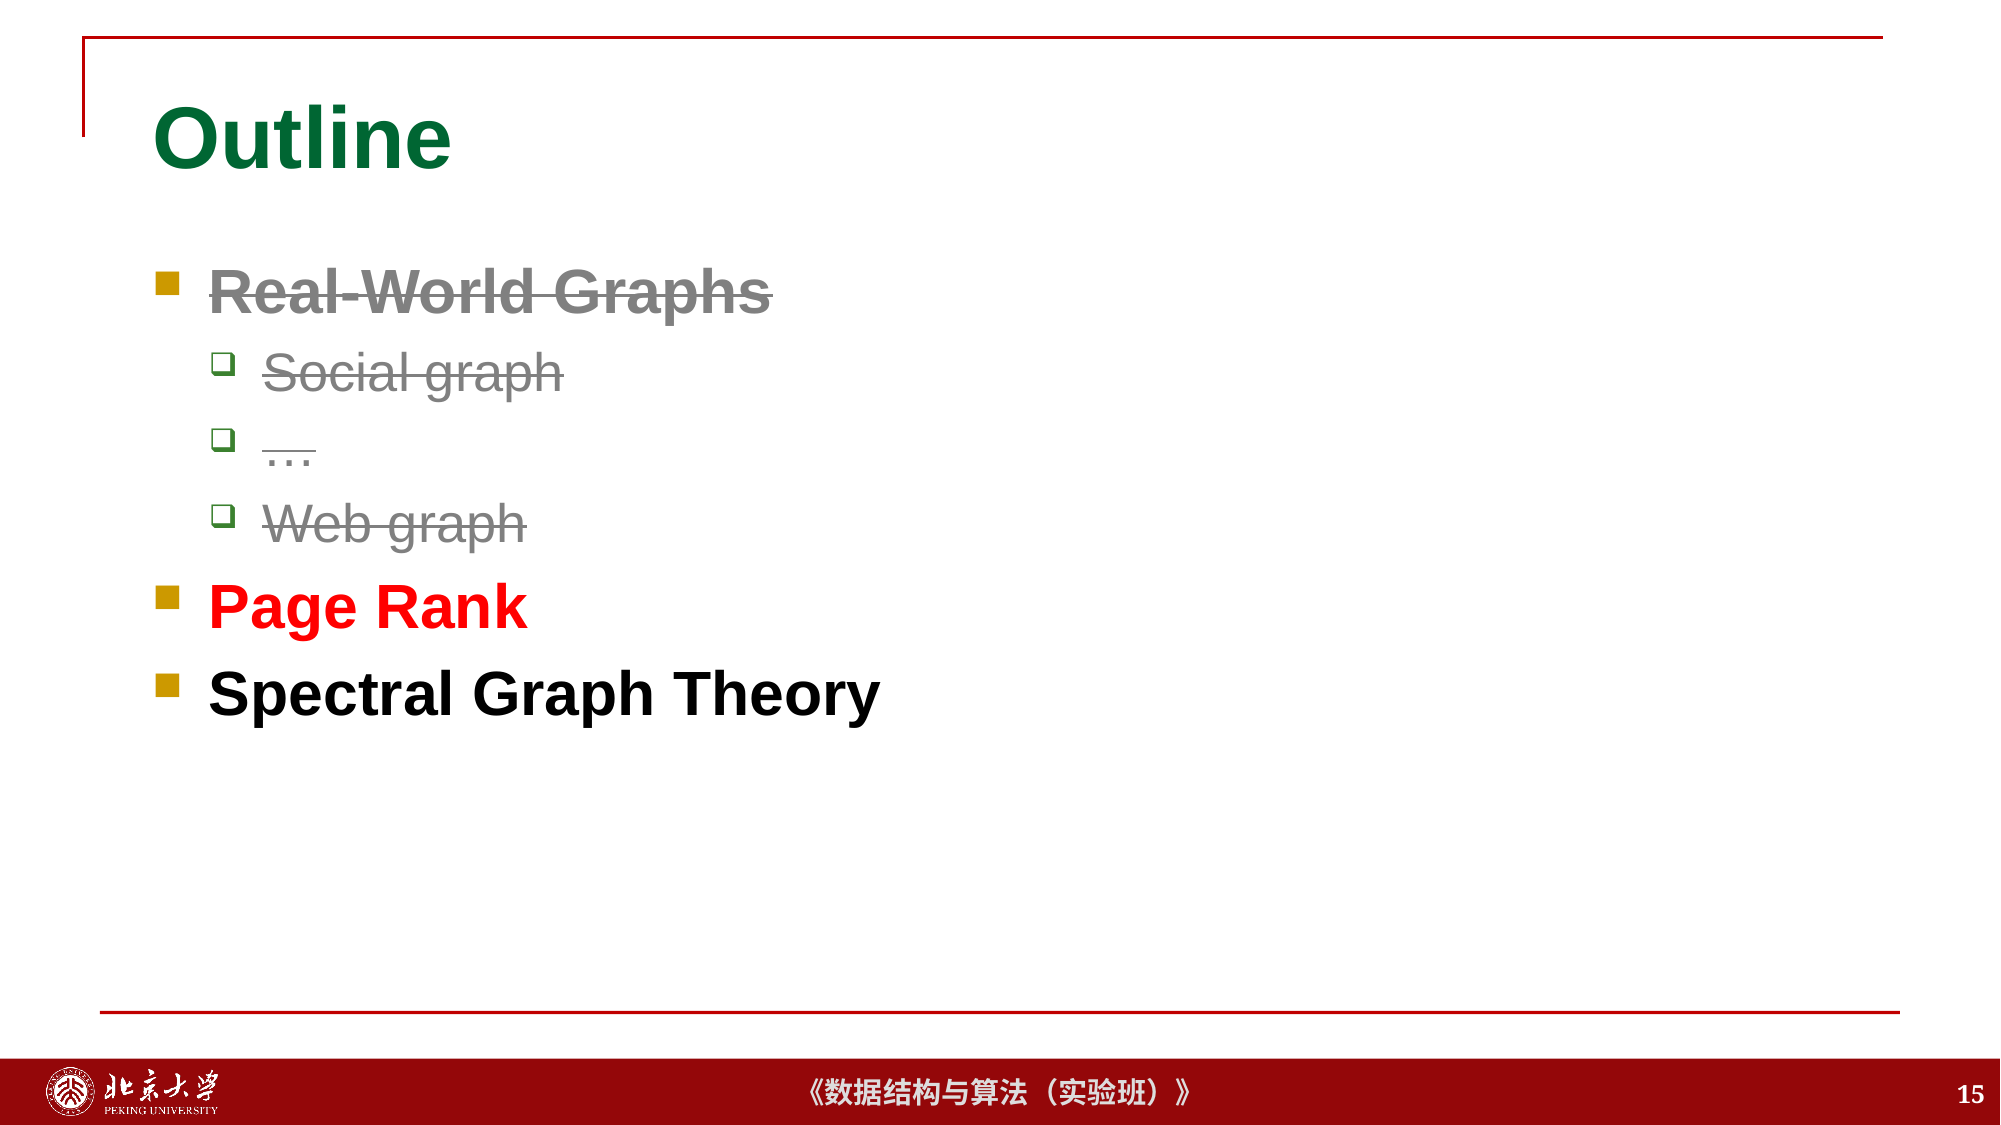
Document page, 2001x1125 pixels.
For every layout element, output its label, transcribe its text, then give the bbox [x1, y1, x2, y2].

slide_number 15 [1550, 1065, 2000, 1125]
list Real-World Graphs Social graph … Web graph Page Rank Spectral Graph Theory [137, 243, 1863, 1017]
title Outline [137, 59, 1863, 209]
picture [46, 1067, 218, 1116]
